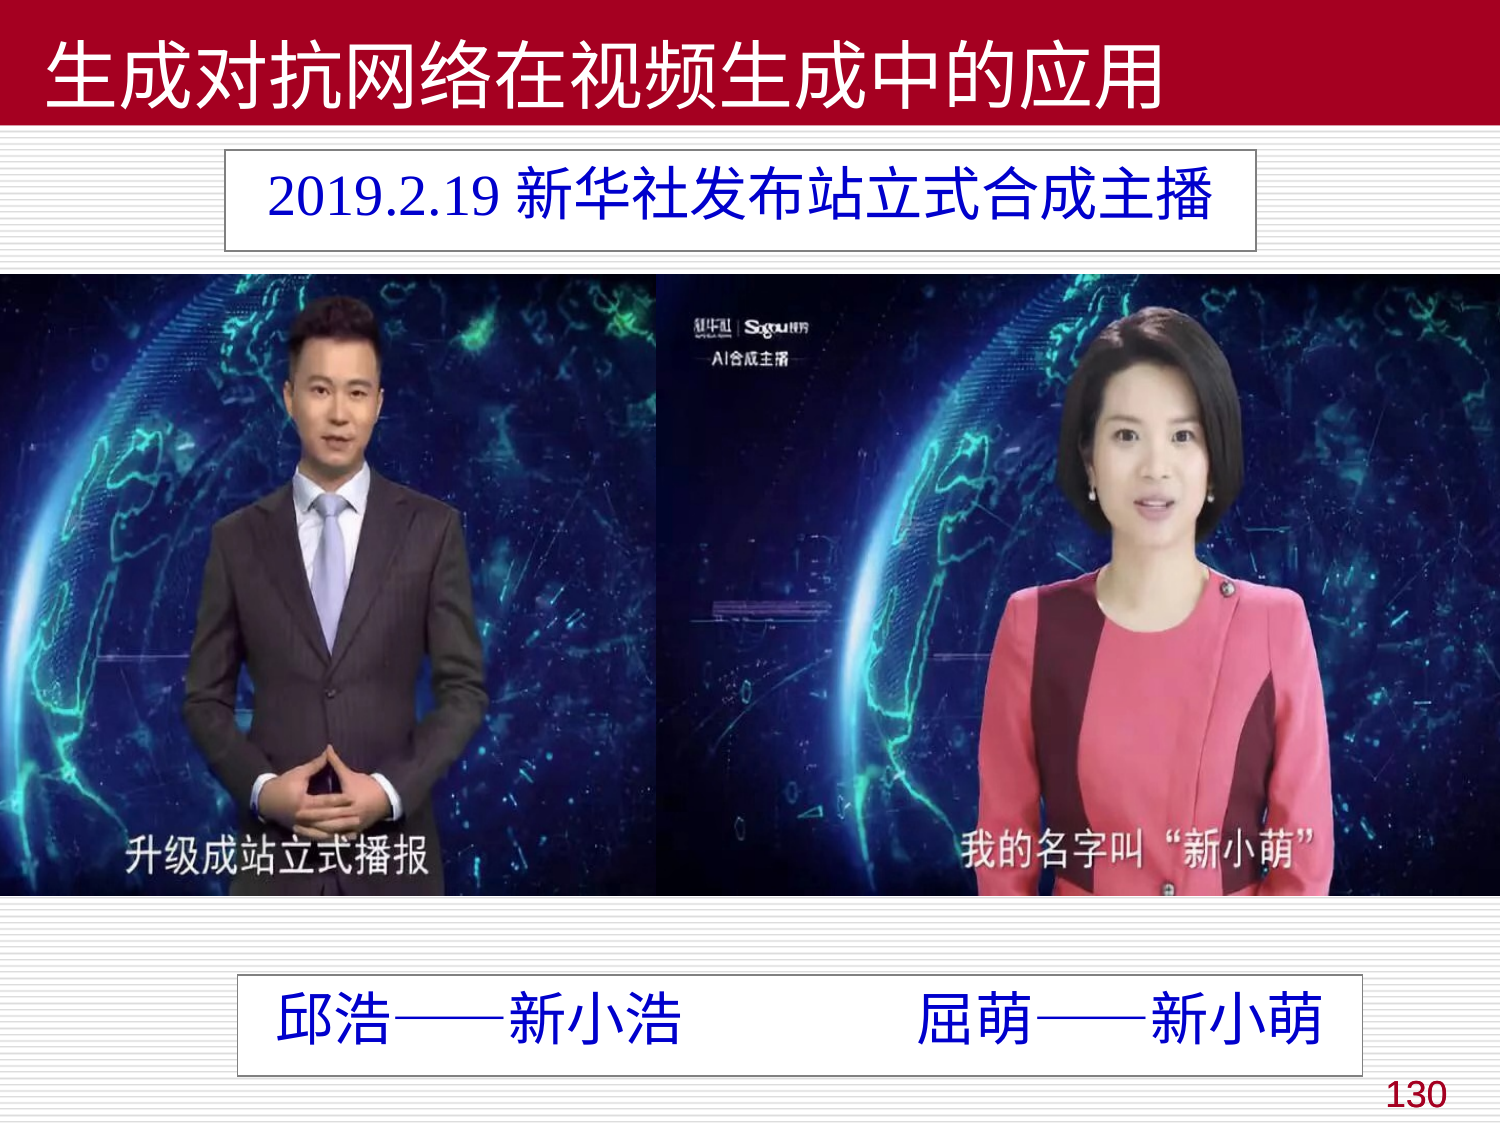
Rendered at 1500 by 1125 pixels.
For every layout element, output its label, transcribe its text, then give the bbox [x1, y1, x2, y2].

text_box 130 [1137, 1062, 1463, 1122]
text_box 2019.2.19新华社发布站立式合成主播 [225, 149, 1257, 251]
picture [0, 126, 1500, 1125]
text_box 生成对抗网络在视频生成中的应用 [0, 0, 1500, 126]
text_box 邱浩——新小浩 屈萌——新小萌 [237, 975, 1363, 1076]
